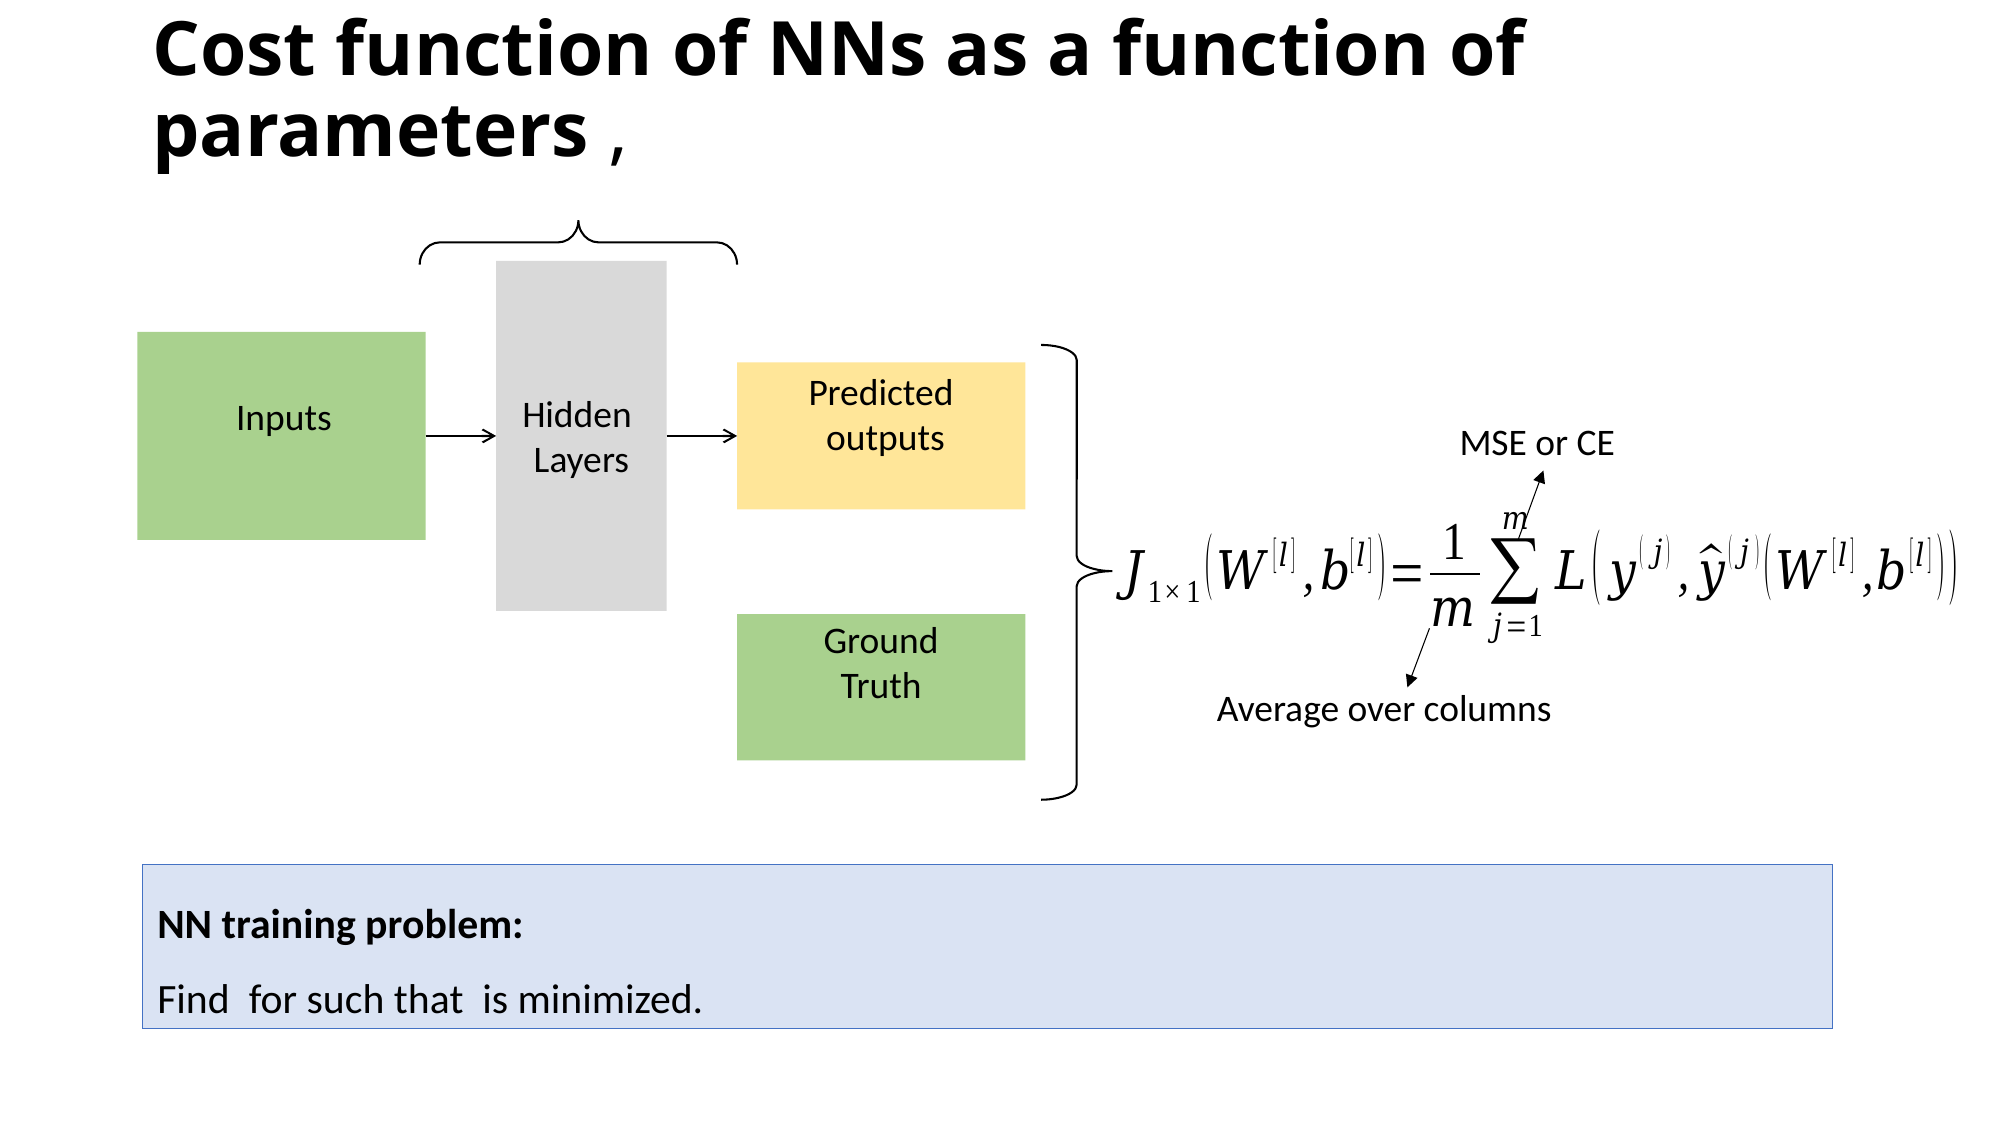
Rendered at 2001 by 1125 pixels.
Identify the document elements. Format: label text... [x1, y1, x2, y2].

text_box [736, 613, 1026, 761]
text_box [419, 220, 738, 265]
text_box [1041, 344, 1113, 801]
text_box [1407, 628, 1430, 688]
text_box Hidden Layers [496, 382, 667, 488]
text_box Average over columns [1202, 677, 1598, 737]
text_box [736, 361, 1026, 510]
text_box [495, 265, 668, 435]
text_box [1518, 471, 1544, 541]
text_box MSE or CE [1444, 410, 1642, 471]
text_box [136, 331, 427, 541]
text_box [495, 437, 668, 612]
